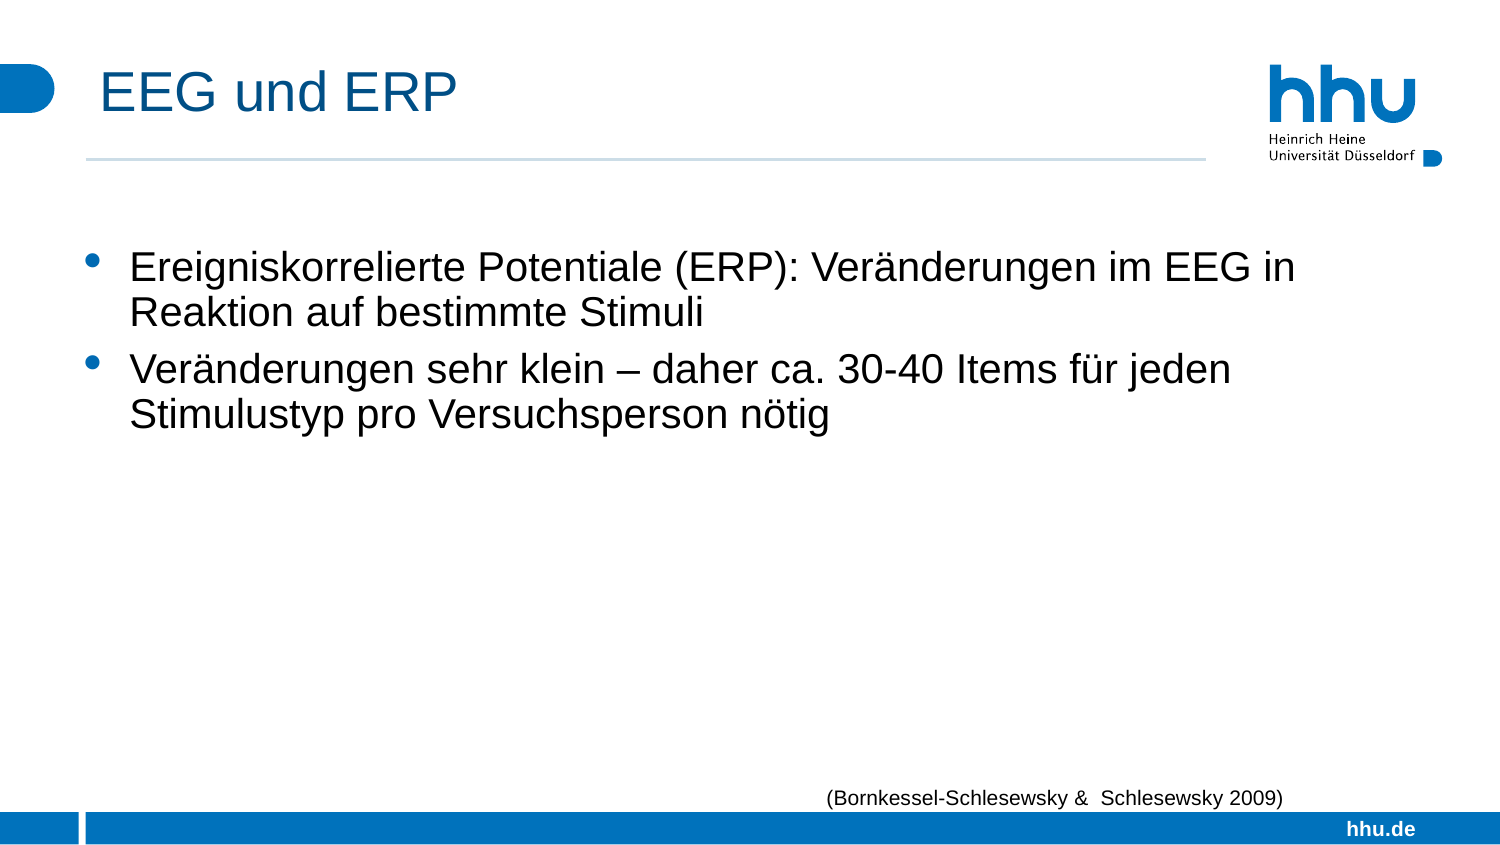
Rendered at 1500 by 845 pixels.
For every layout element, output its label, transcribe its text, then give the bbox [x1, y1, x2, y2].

list Ereigniskorrelierte Potentiale (ERP): Veränderungen im EEG in Reaktion auf bestimmte Stimuli Veränderungen sehr klein – daher ca. 30-40 Items für jeden Stimulustyp pro Versuchsperson nötig [85, 233, 1415, 795]
text_box (Bornkessel-Schlesewsky & Schlesewsky 2009) [661, 777, 1300, 818]
title EEG und ERP [99, 49, 1220, 124]
